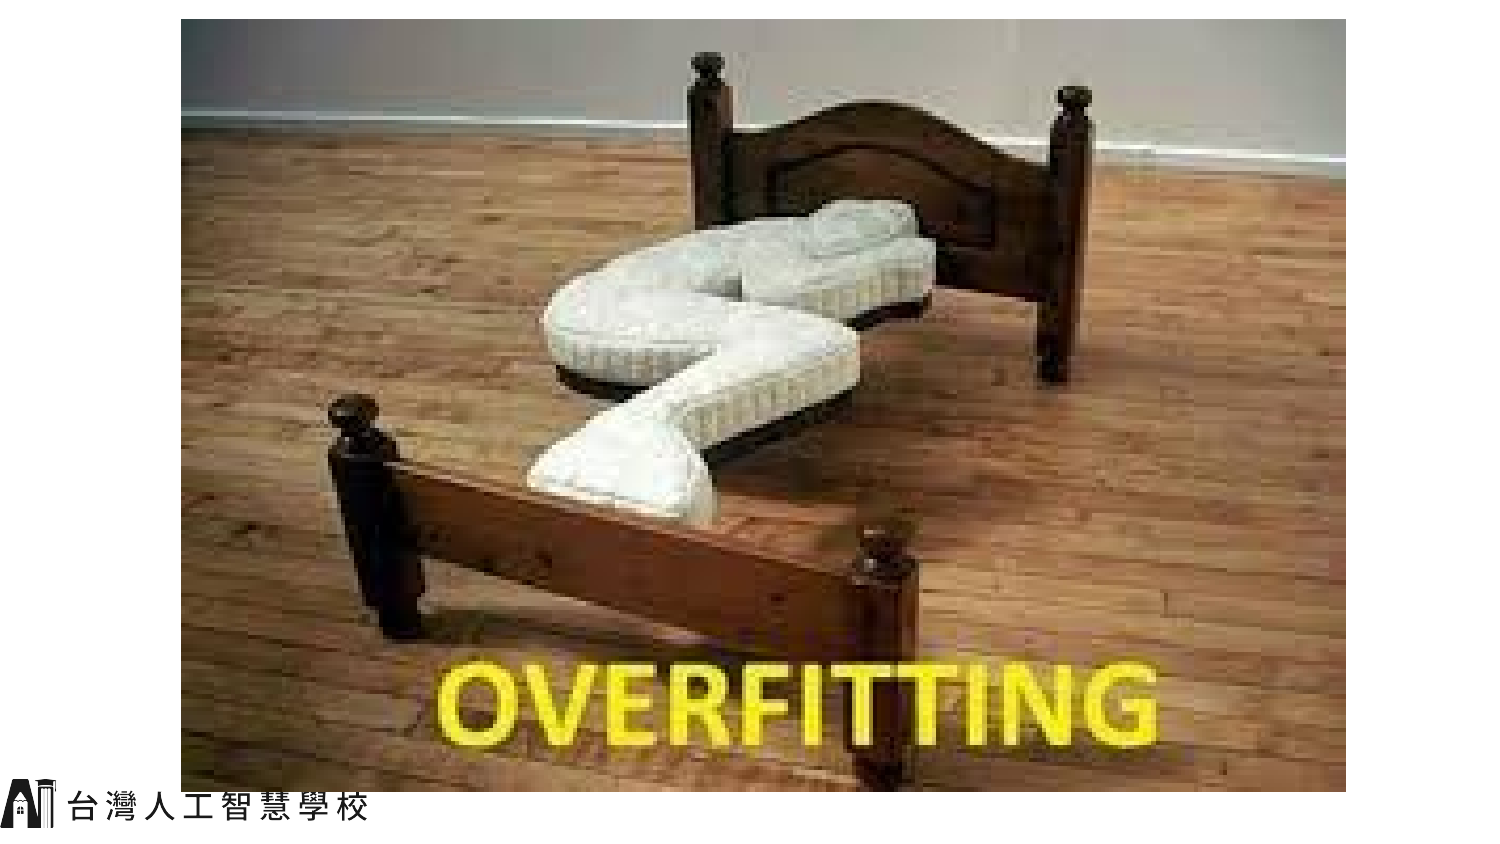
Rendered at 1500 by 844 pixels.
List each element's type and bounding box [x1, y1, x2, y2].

picture [0, 19, 1346, 828]
